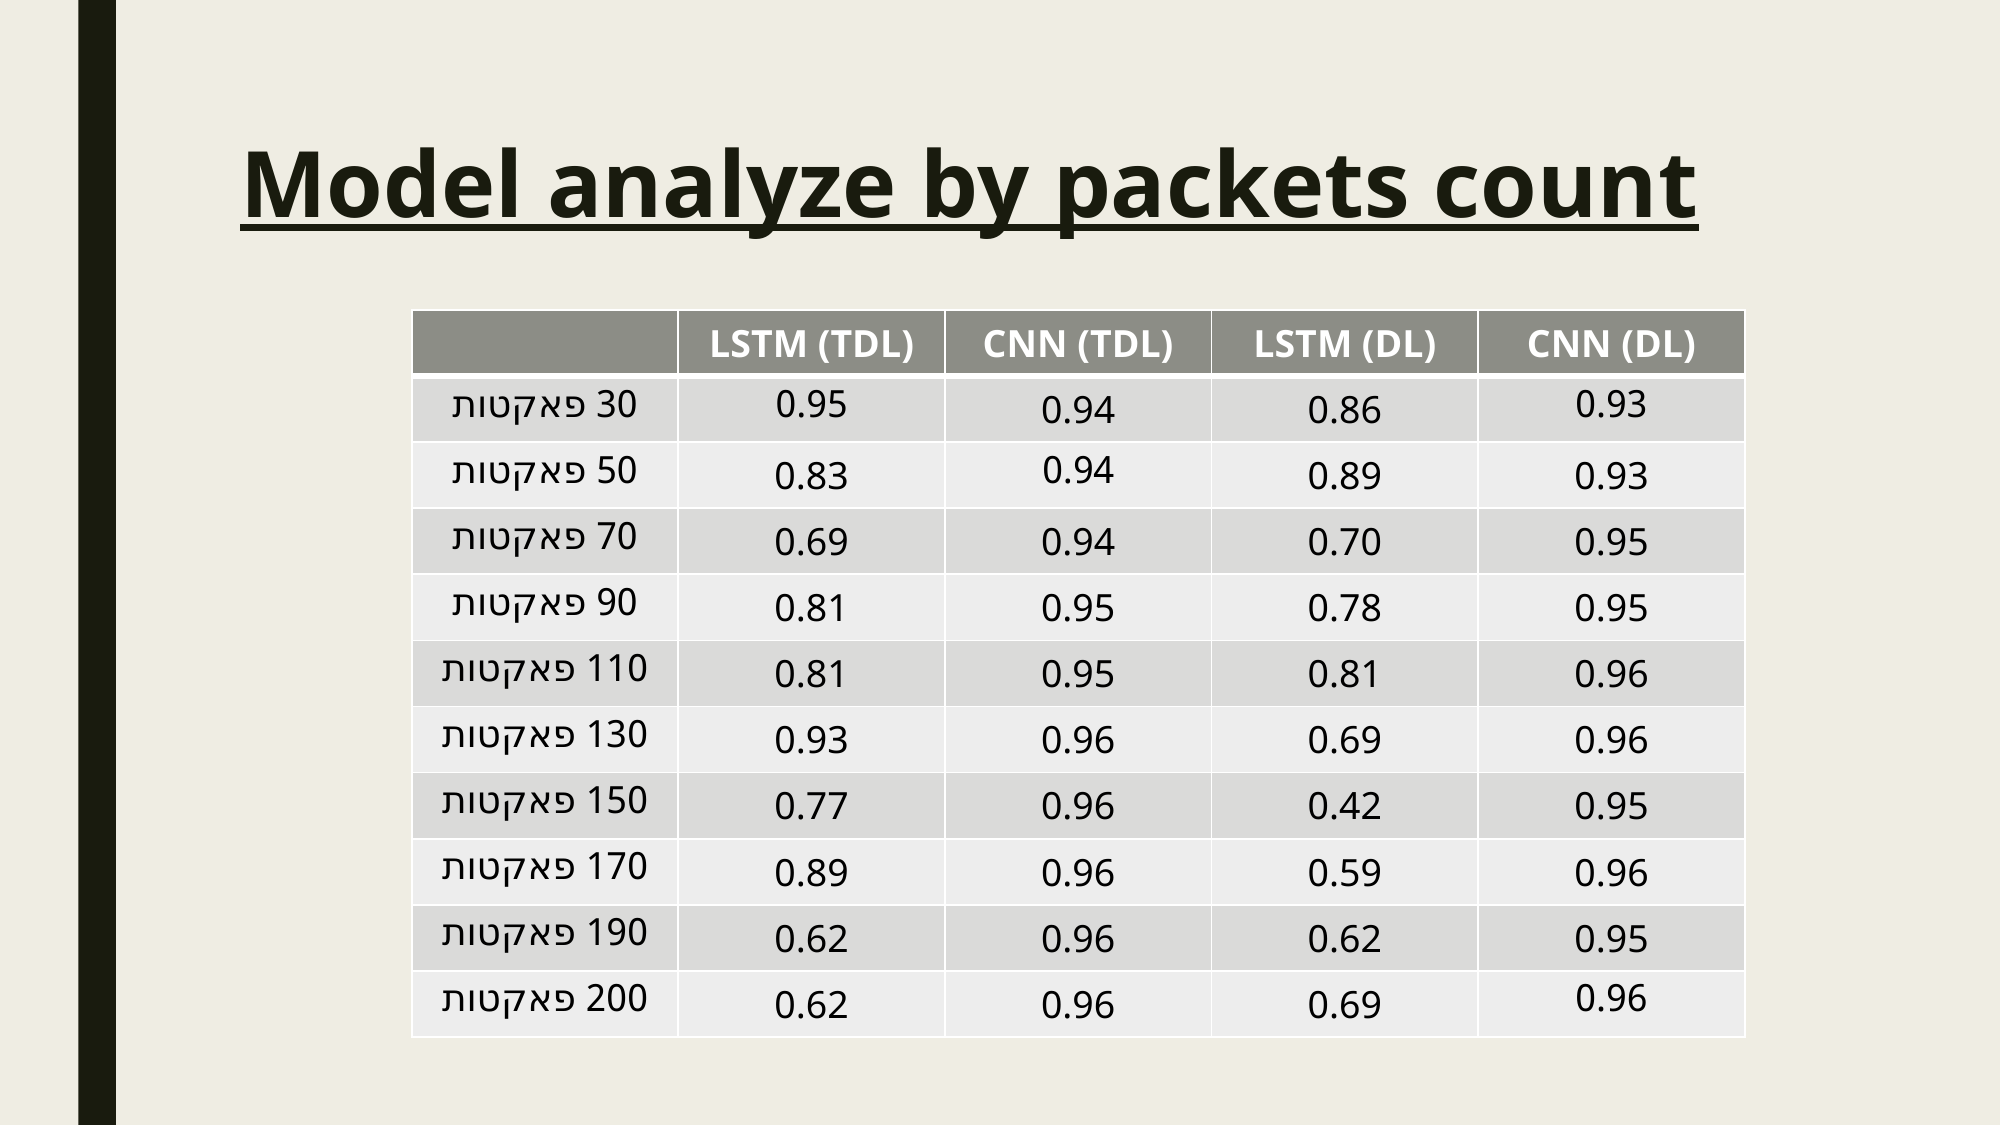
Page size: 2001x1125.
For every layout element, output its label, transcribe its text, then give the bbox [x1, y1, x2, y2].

table_cell 0.78 [1212, 575, 1477, 640]
table_cell 0.59 [1212, 840, 1477, 904]
table_cell 0.69 [1212, 972, 1477, 1036]
table_cell 170 פאקטות [413, 840, 677, 904]
table_cell 0.77 [679, 773, 944, 838]
table_cell 30 פאקטות [413, 379, 677, 441]
table_cell 0.93 [1479, 443, 1744, 507]
table_cell 0.81 [1212, 641, 1477, 706]
table_cell 0.70 [1212, 509, 1477, 573]
table_cell 0.93 [679, 707, 944, 772]
table_cell 0.89 [1212, 443, 1477, 507]
table_cell 50 פאקטות [413, 443, 677, 507]
table_cell 0.86 [1212, 379, 1477, 441]
table_header LSTM (DL) [1212, 311, 1477, 373]
table_cell 0.96 [1479, 972, 1744, 1036]
table_cell 0.95 [1479, 575, 1744, 640]
table_cell 0.81 [679, 641, 944, 706]
table_header CNN (DL) [1479, 311, 1744, 373]
table_cell 0.96 [946, 840, 1211, 904]
table_cell 0.95 [1479, 509, 1744, 573]
table_cell 0.96 [946, 906, 1211, 970]
table_cell 0.95 [679, 379, 944, 441]
table_cell 0.96 [946, 773, 1211, 838]
table_cell 0.81 [679, 575, 944, 640]
table_cell 0.62 [1212, 906, 1477, 970]
text_box Model analyze by packets count [224, 131, 1800, 280]
table_cell 0.94 [946, 379, 1211, 441]
table_cell 0.94 [946, 443, 1211, 507]
table_cell 0.96 [946, 972, 1211, 1036]
table_cell 0.96 [1479, 840, 1744, 904]
table_cell 0.69 [679, 509, 944, 573]
table_cell 0.95 [946, 641, 1211, 706]
table_cell 200 פאקטות [413, 972, 677, 1036]
table_cell 0.96 [946, 707, 1211, 772]
table_cell 0.89 [679, 840, 944, 904]
table_cell 0.96 [1479, 641, 1744, 706]
table_cell 0.95 [1479, 773, 1744, 838]
table_cell 0.95 [1479, 906, 1744, 970]
table_cell 0.62 [679, 906, 944, 970]
table_cell 70 פאקטות [413, 509, 677, 573]
table_cell 130 פאקטות [413, 707, 677, 772]
table_cell 0.69 [1212, 707, 1477, 772]
table_cell 0.96 [1479, 707, 1744, 772]
table_cell 0.42 [1212, 773, 1477, 838]
table_cell 0.95 [946, 575, 1211, 640]
table_cell 0.62 [679, 972, 944, 1036]
table_header LSTM (TDL) [679, 311, 944, 373]
table_cell 0.94 [946, 509, 1211, 573]
table_header CNN (TDL) [946, 311, 1211, 373]
table_cell 90 פאקטות [413, 575, 677, 640]
table_cell 150 פאקטות [413, 773, 677, 838]
table_cell 0.83 [679, 443, 944, 507]
table_cell 190 פאקטות [413, 906, 677, 970]
table_cell 110 פאקטות [413, 641, 677, 706]
table_header [413, 311, 677, 373]
table_cell 0.93 [1479, 379, 1744, 441]
